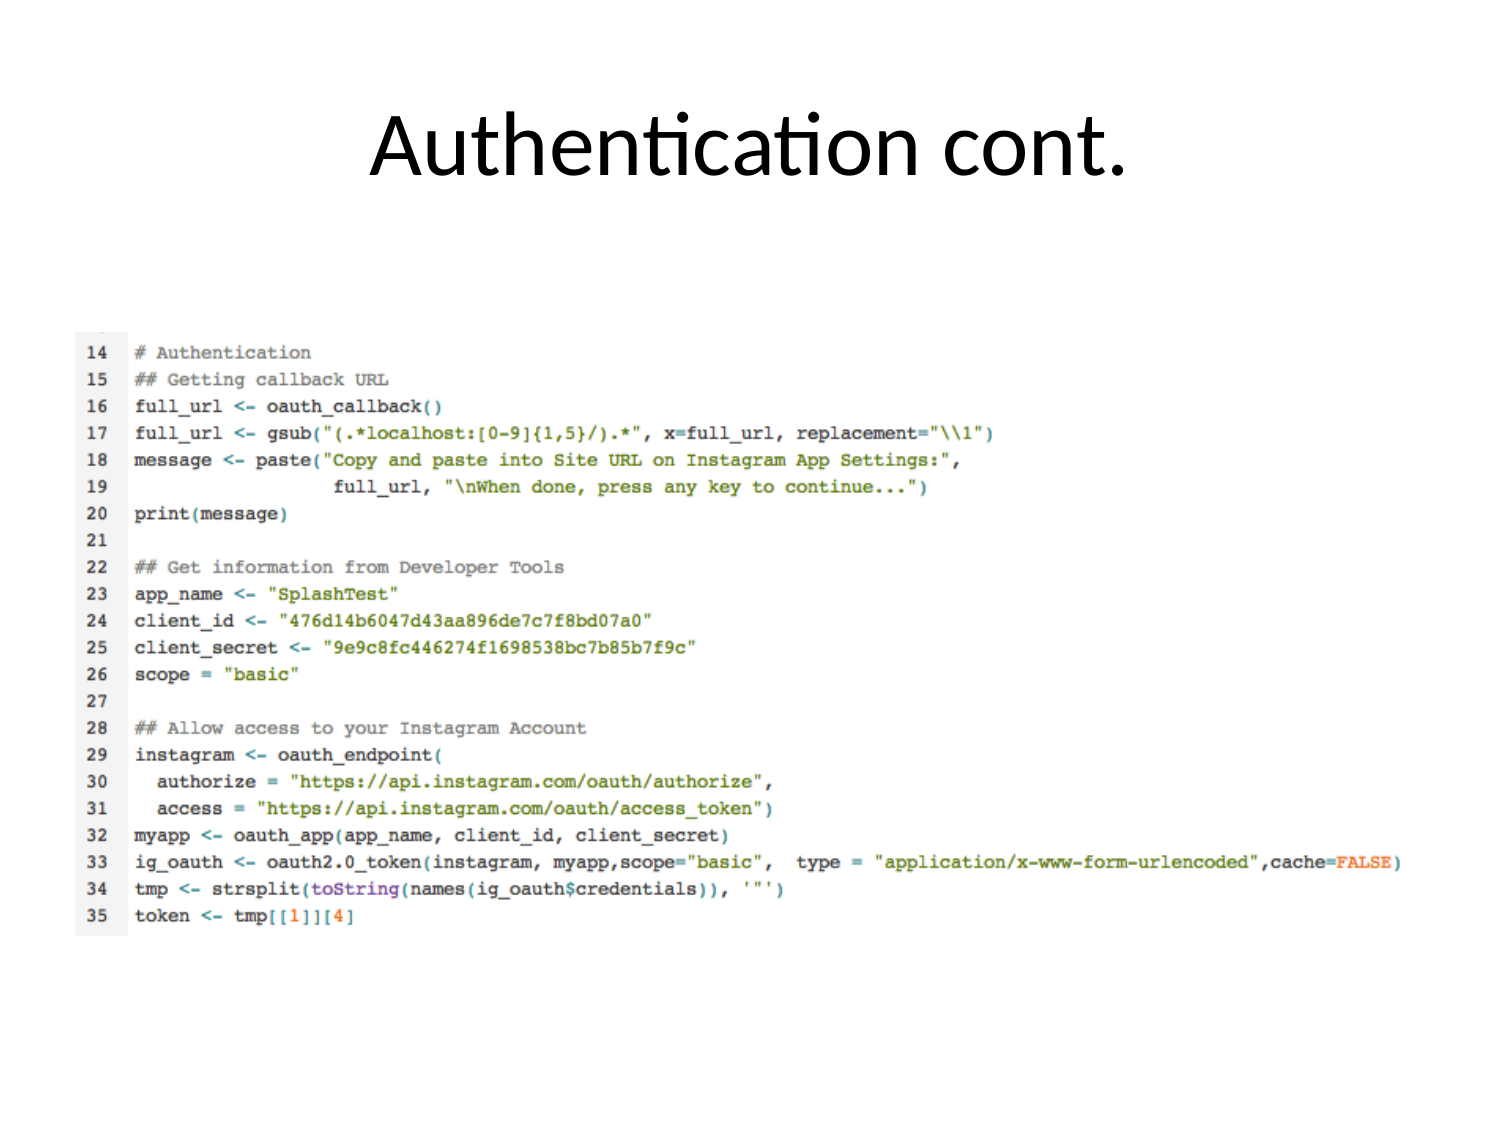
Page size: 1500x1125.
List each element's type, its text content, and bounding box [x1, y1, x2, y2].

title Authentication cont. [75, 45, 1425, 233]
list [74, 262, 1426, 1006]
